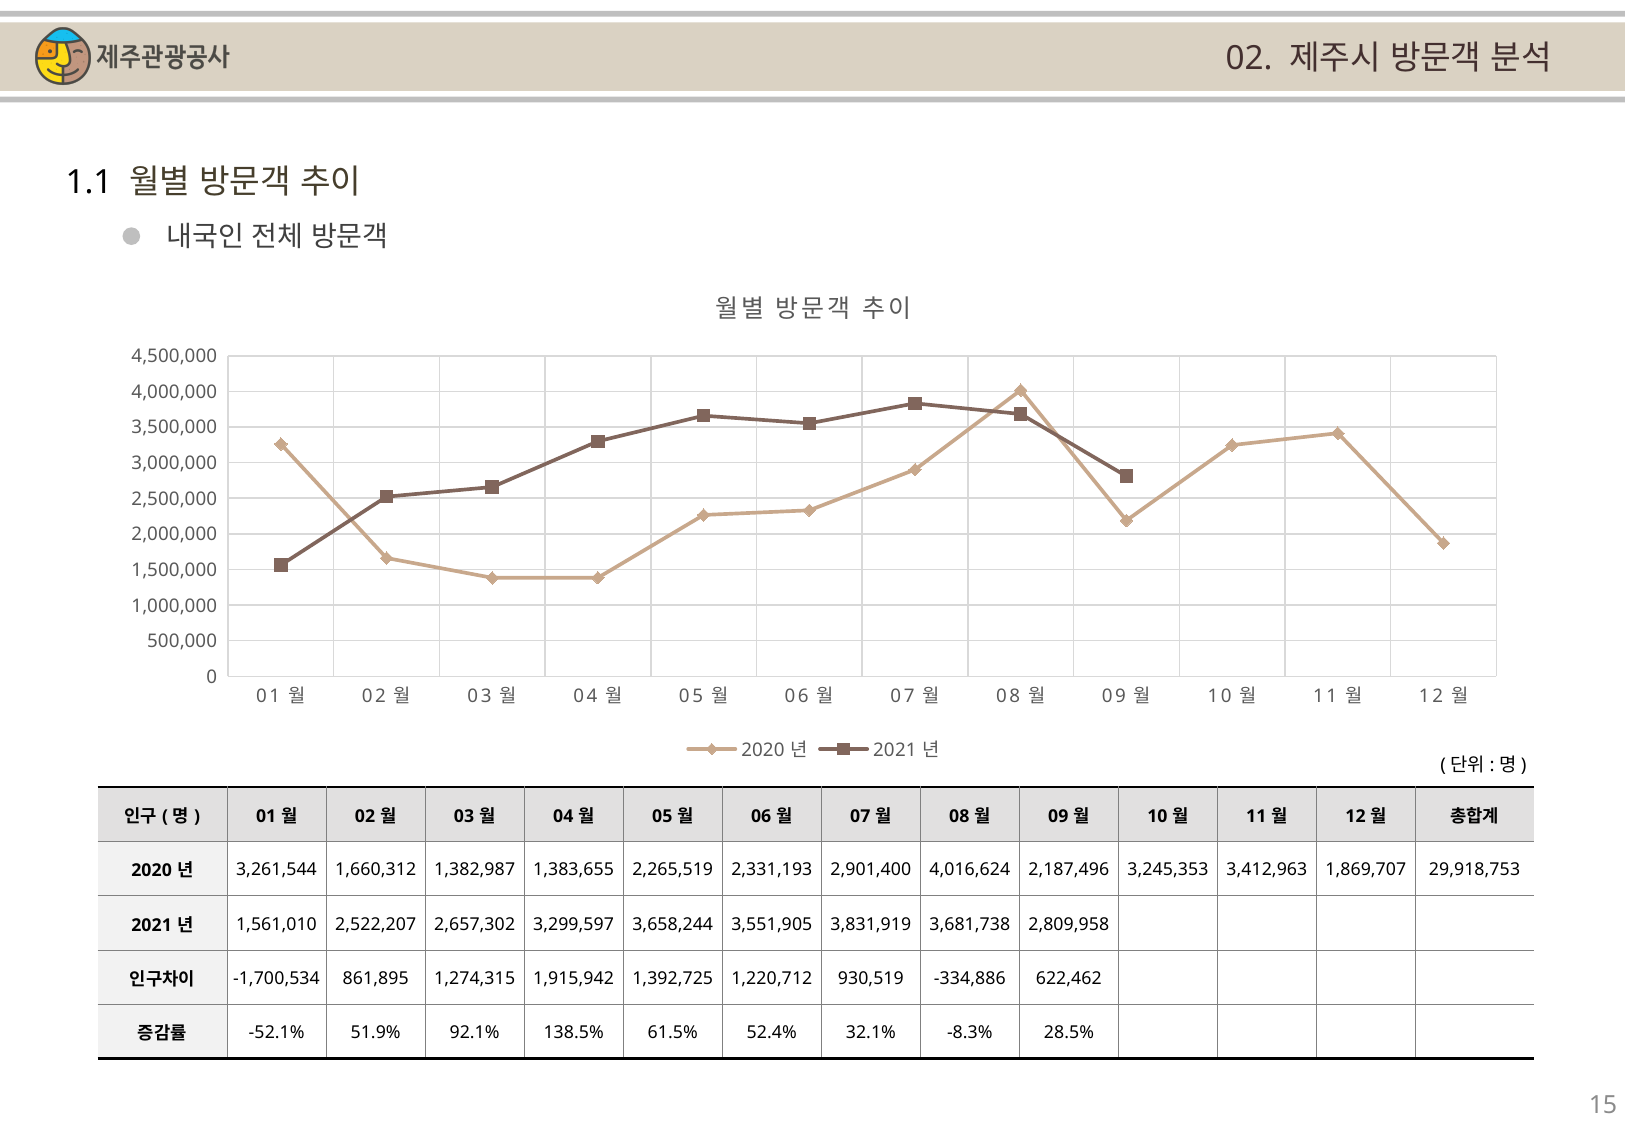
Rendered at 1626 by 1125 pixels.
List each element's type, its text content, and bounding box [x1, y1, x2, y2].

table_cell 2,187,496 [1020, 842, 1118, 895]
table_header 11월 [1218, 788, 1316, 841]
table_cell 3,299,597 [525, 896, 623, 950]
table_cell 1,561,010 [228, 896, 326, 950]
table_cell [1218, 951, 1316, 1004]
table_cell 32.1% [822, 1005, 920, 1057]
table_header 02월 [327, 788, 425, 841]
table_cell 1,382,987 [426, 842, 524, 895]
picture [31, 26, 232, 87]
table_cell 52.4% [723, 1005, 821, 1057]
table_cell 1,383,655 [525, 842, 623, 895]
table_header 03월 [426, 788, 524, 841]
table_cell 증감률 [98, 1005, 227, 1057]
table_header 04월 [525, 788, 623, 841]
table_cell 4,016,624 [921, 842, 1019, 895]
table_cell 2,657,302 [426, 896, 524, 950]
table_cell 3,551,905 [723, 896, 821, 950]
table_cell 2,809,958 [1020, 896, 1118, 950]
table_cell [1416, 951, 1534, 1004]
table_header 06월 [723, 788, 821, 841]
text_box 1.1 월별 방문객 추이 [50, 152, 1144, 208]
table_header 총합계 [1416, 788, 1534, 841]
table_cell 51.9% [327, 1005, 425, 1057]
table_cell [1416, 1005, 1534, 1057]
table_cell [1119, 951, 1217, 1004]
table_cell [1218, 1005, 1316, 1057]
table_cell 1,660,312 [327, 842, 425, 895]
table_cell 861,895 [327, 951, 425, 1004]
table_cell [1416, 896, 1534, 950]
table_header 12월 [1317, 788, 1415, 841]
table_cell 3,261,544 [228, 842, 326, 895]
table_cell 28.5% [1020, 1005, 1118, 1057]
table_header 10월 [1119, 788, 1217, 841]
table_cell 61.5% [624, 1005, 722, 1057]
table_cell 3,681,738 [921, 896, 1019, 950]
table_cell 인구차이 [98, 951, 227, 1004]
table_cell 2021년 [98, 896, 227, 950]
table_cell 1,392,725 [624, 951, 722, 1004]
slide_number 15 [1251, 1063, 1618, 1123]
table_header 05월 [624, 788, 722, 841]
table_cell 2,522,207 [327, 896, 425, 950]
table_cell 1,274,315 [426, 951, 524, 1004]
text_box [121, 226, 141, 246]
chart [102, 261, 1525, 769]
table_cell [1317, 951, 1415, 1004]
table_cell -8.3% [921, 1005, 1019, 1057]
table_cell 622,462 [1020, 951, 1118, 1004]
text_box 02. 제주시 방문객 분석 [1042, 28, 1595, 84]
table_cell 3,245,353 [1119, 842, 1217, 895]
table_cell 1,915,942 [525, 951, 623, 1004]
table_cell -334,886 [921, 951, 1019, 1004]
table_header 08월 [921, 788, 1019, 841]
table_cell 138.5% [525, 1005, 623, 1057]
table_cell 3,831,919 [822, 896, 920, 950]
table_header 01월 [228, 788, 326, 841]
table_header 07월 [822, 788, 920, 841]
table_cell -1,700,534 [228, 951, 326, 1004]
table_cell 29,918,753 [1416, 842, 1534, 895]
table_cell 2,265,519 [624, 842, 722, 895]
table_cell 2,901,400 [822, 842, 920, 895]
text_box (단위:명) [1425, 745, 1542, 783]
text_box 내국인 전체 방문객 [151, 210, 404, 260]
table_cell 930,519 [822, 951, 920, 1004]
table_cell 2020년 [98, 842, 227, 895]
table_cell [1119, 1005, 1217, 1057]
table_cell 92.1% [426, 1005, 524, 1057]
table_cell 1,869,707 [1317, 842, 1415, 895]
table_cell 3,412,963 [1218, 842, 1316, 895]
table_cell -52.1% [228, 1005, 326, 1057]
table_cell [1218, 896, 1316, 950]
table_header 인구(명) [98, 788, 227, 841]
table_cell 3,658,244 [624, 896, 722, 950]
table_cell [1317, 1005, 1415, 1057]
table_cell [1317, 896, 1415, 950]
table_header 09월 [1020, 788, 1118, 841]
table_cell [1119, 896, 1217, 950]
table_cell 1,220,712 [723, 951, 821, 1004]
table_cell 2,331,193 [723, 842, 821, 895]
